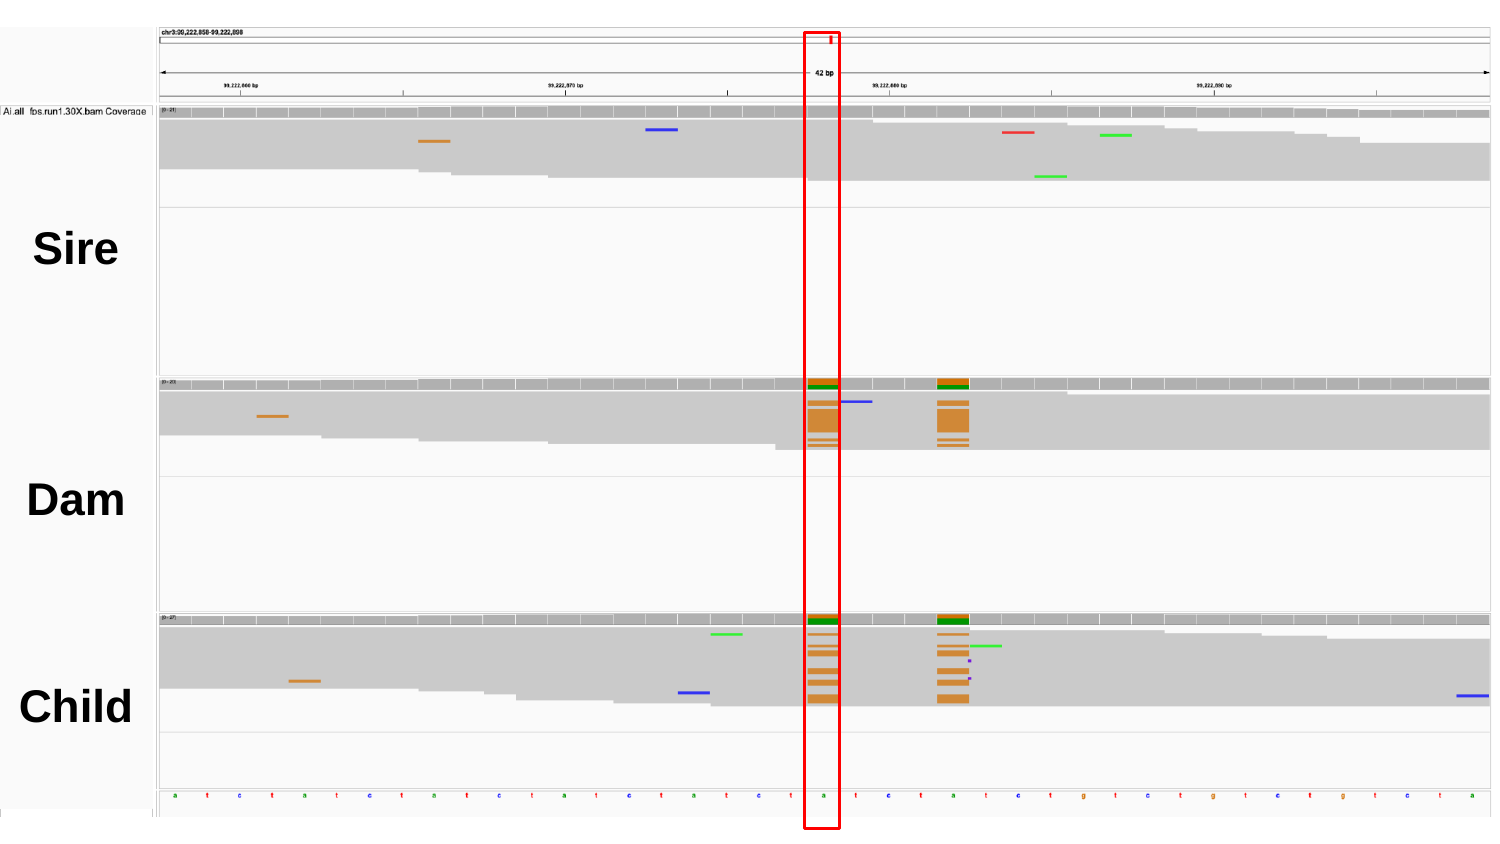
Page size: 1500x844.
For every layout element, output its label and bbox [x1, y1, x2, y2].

picture [0, 26, 1500, 817]
text_box [804, 825, 840, 829]
